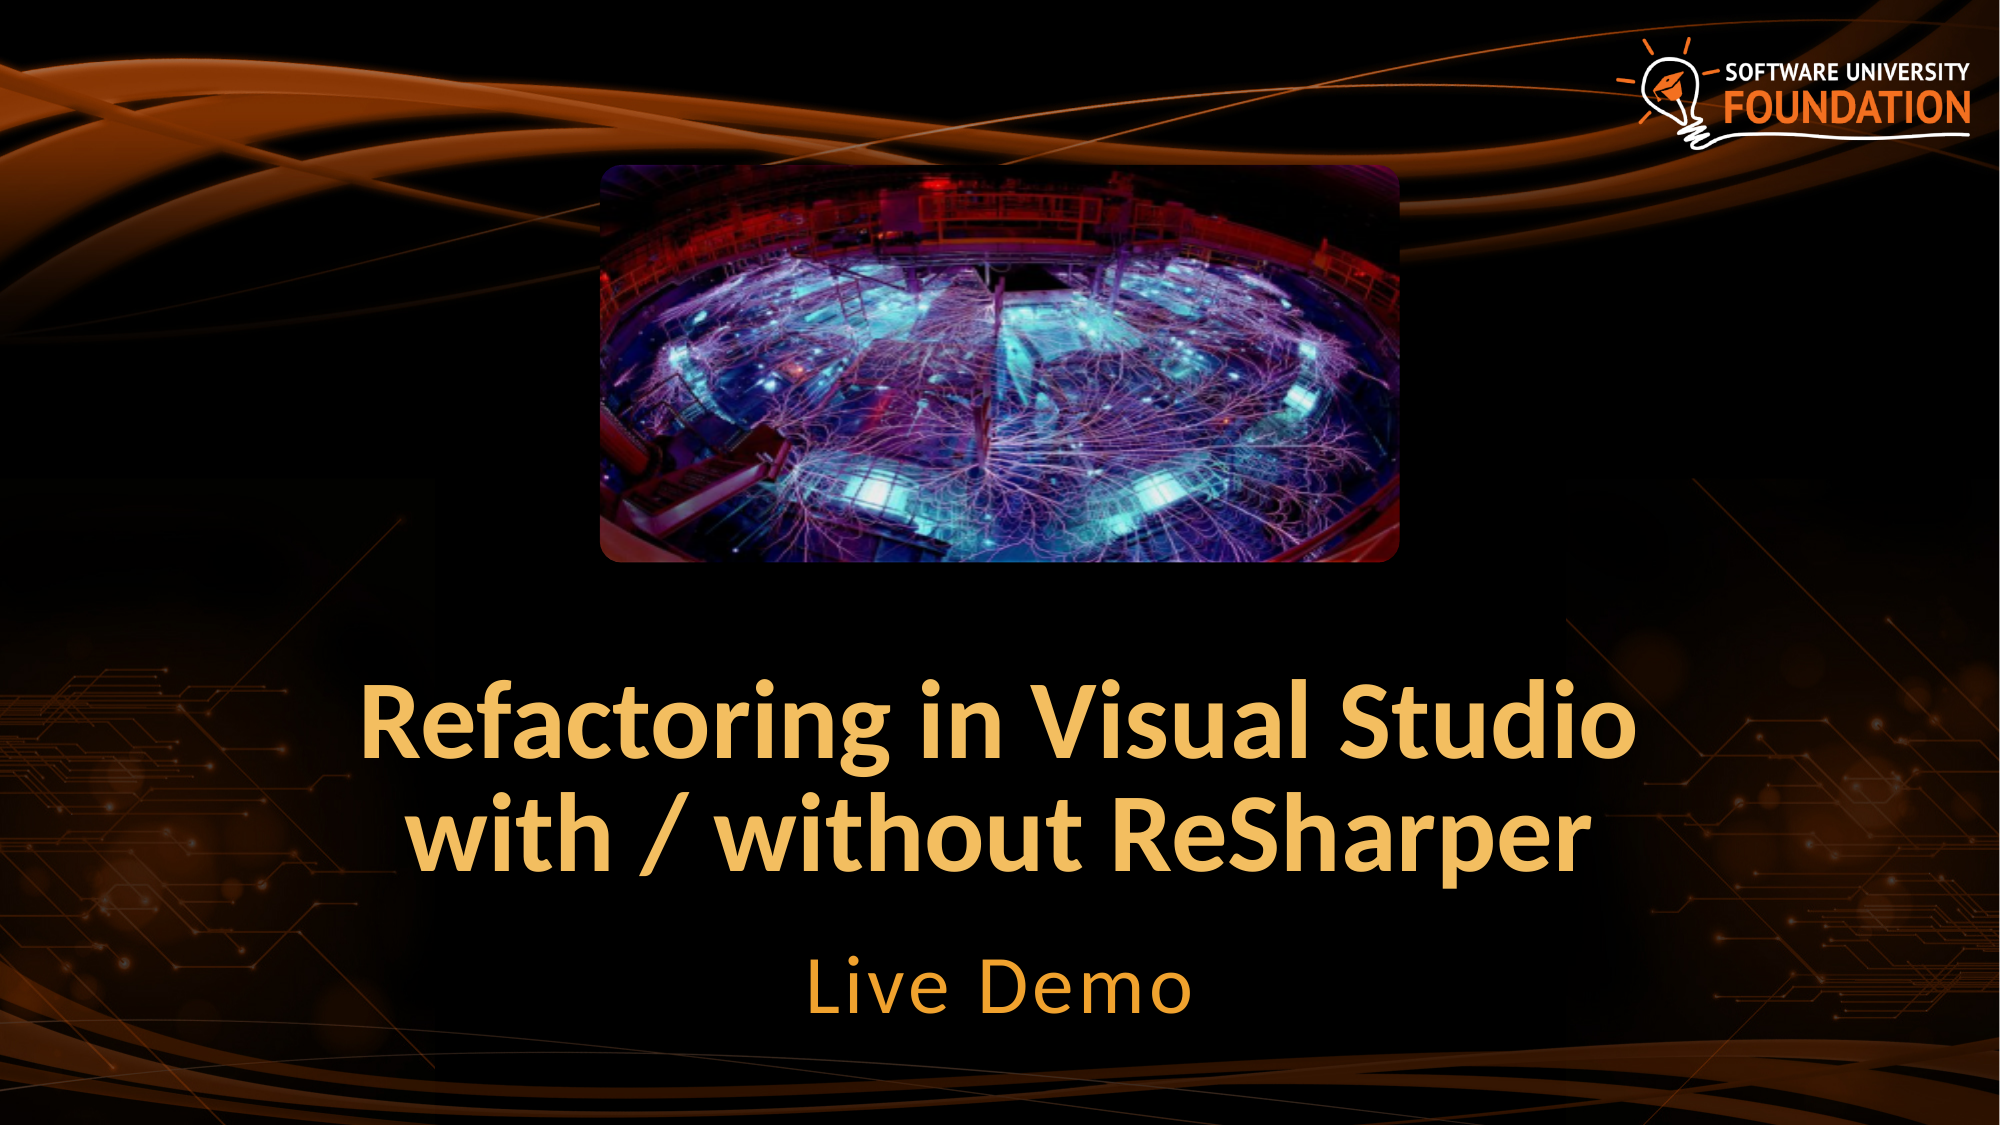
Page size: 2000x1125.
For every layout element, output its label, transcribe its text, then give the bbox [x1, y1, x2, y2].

subtitle Live Demo [116, 919, 1883, 1038]
picture [0, 0, 2000, 1125]
title Refactoring in Visual Studio with / without ReSharper [116, 659, 1883, 900]
